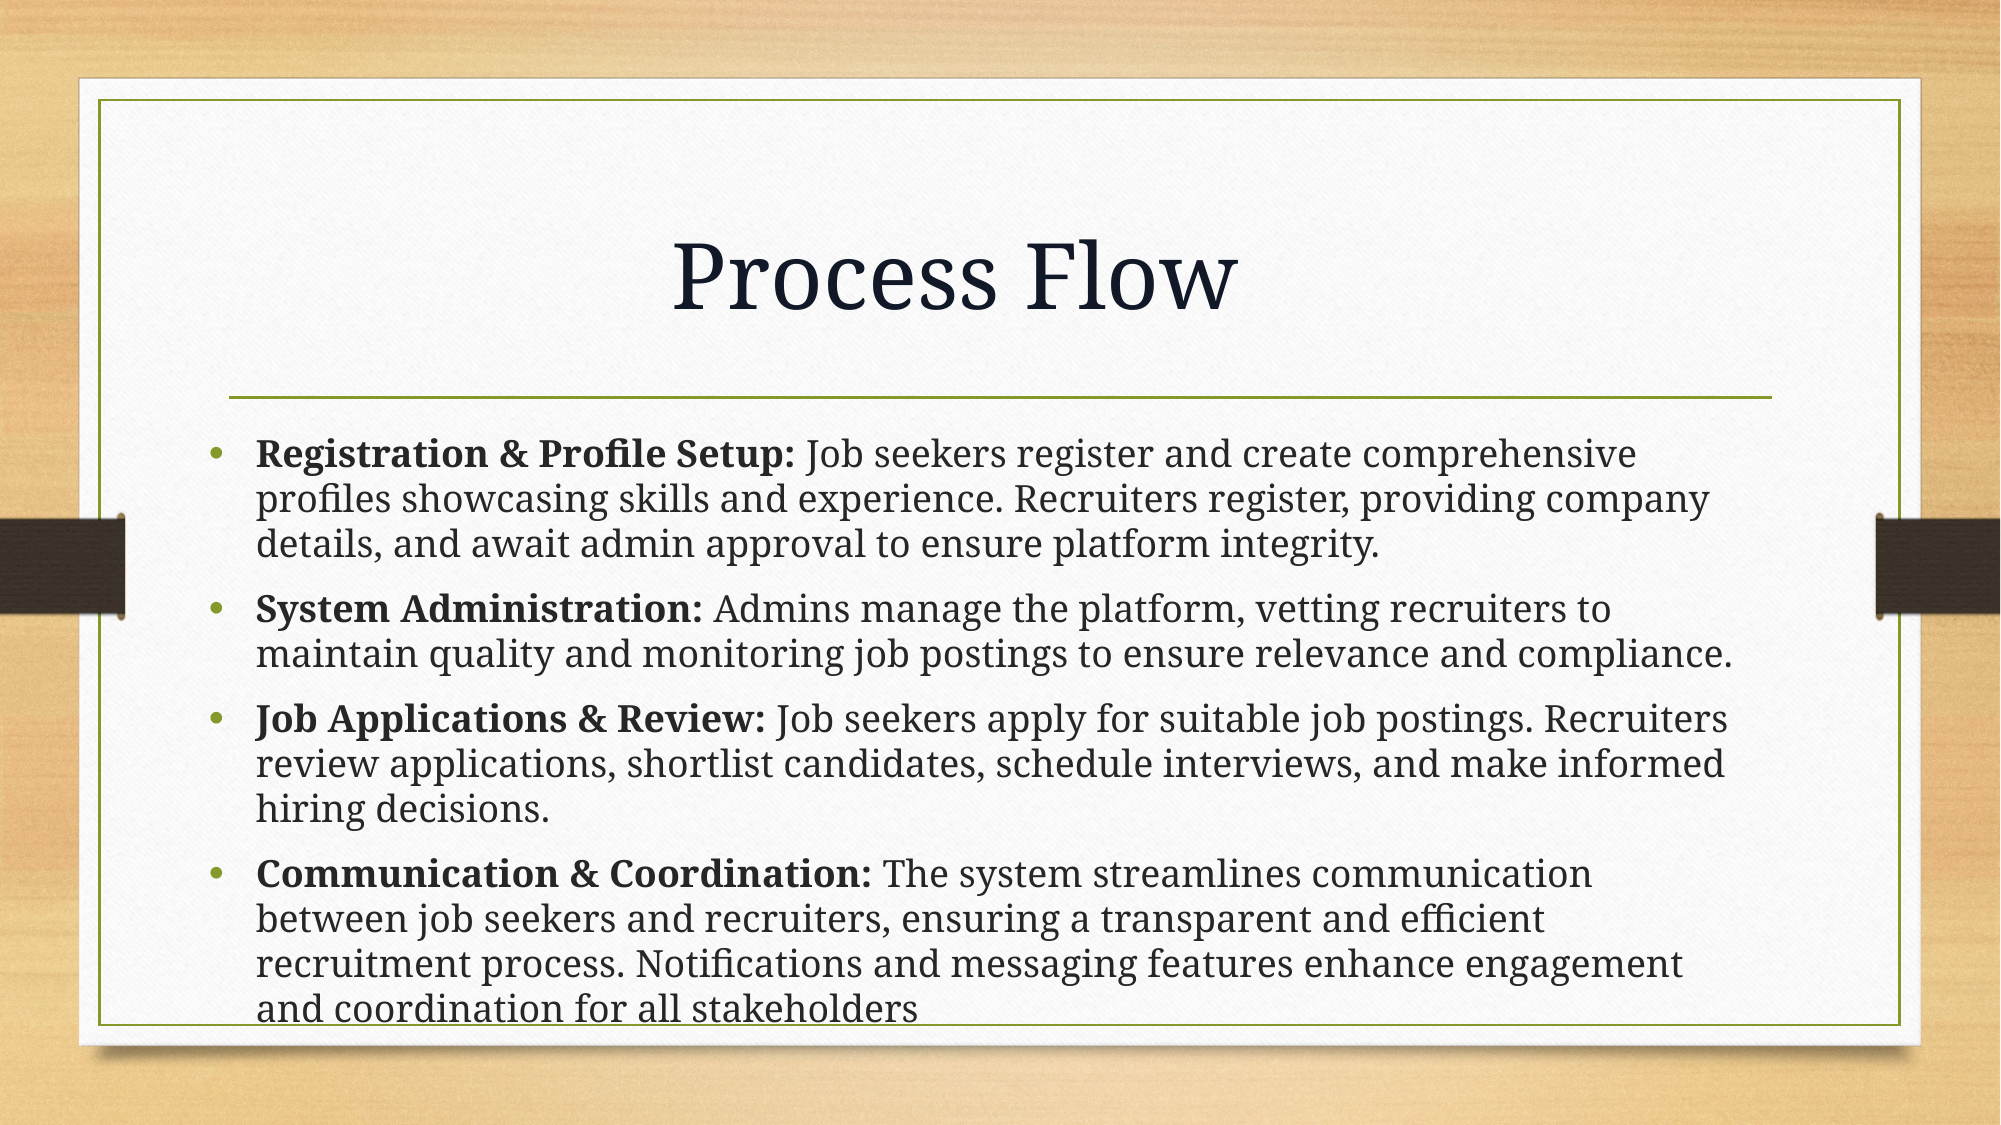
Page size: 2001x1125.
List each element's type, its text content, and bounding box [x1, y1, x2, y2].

picture [0, 0, 2001, 1125]
title Process Flow [561, 165, 1350, 380]
list Registration & Profile Setup: Job seekers register and create comprehensive profiles showcasing skills and experience. Recruiters register, providing company details, and await admin approval to ensure platform integrity. System Administration: Admins manage the platform, vetting recruiters to maintain quality and monitoring job postings to ensure relevance and compliance. Job Applications & Review: Job seekers apply for suitable job postings. Recruiters review applications, shortlist candidates, schedule interviews, and make informed hiring decisions. Communication & Coordination: The system streamlines communication between job seekers and recruiters, ensuring a transparent and efficient recruitment process. Notifications and messaging features enhance engagement and coordination for all stakeholders [193, 422, 1769, 1016]
